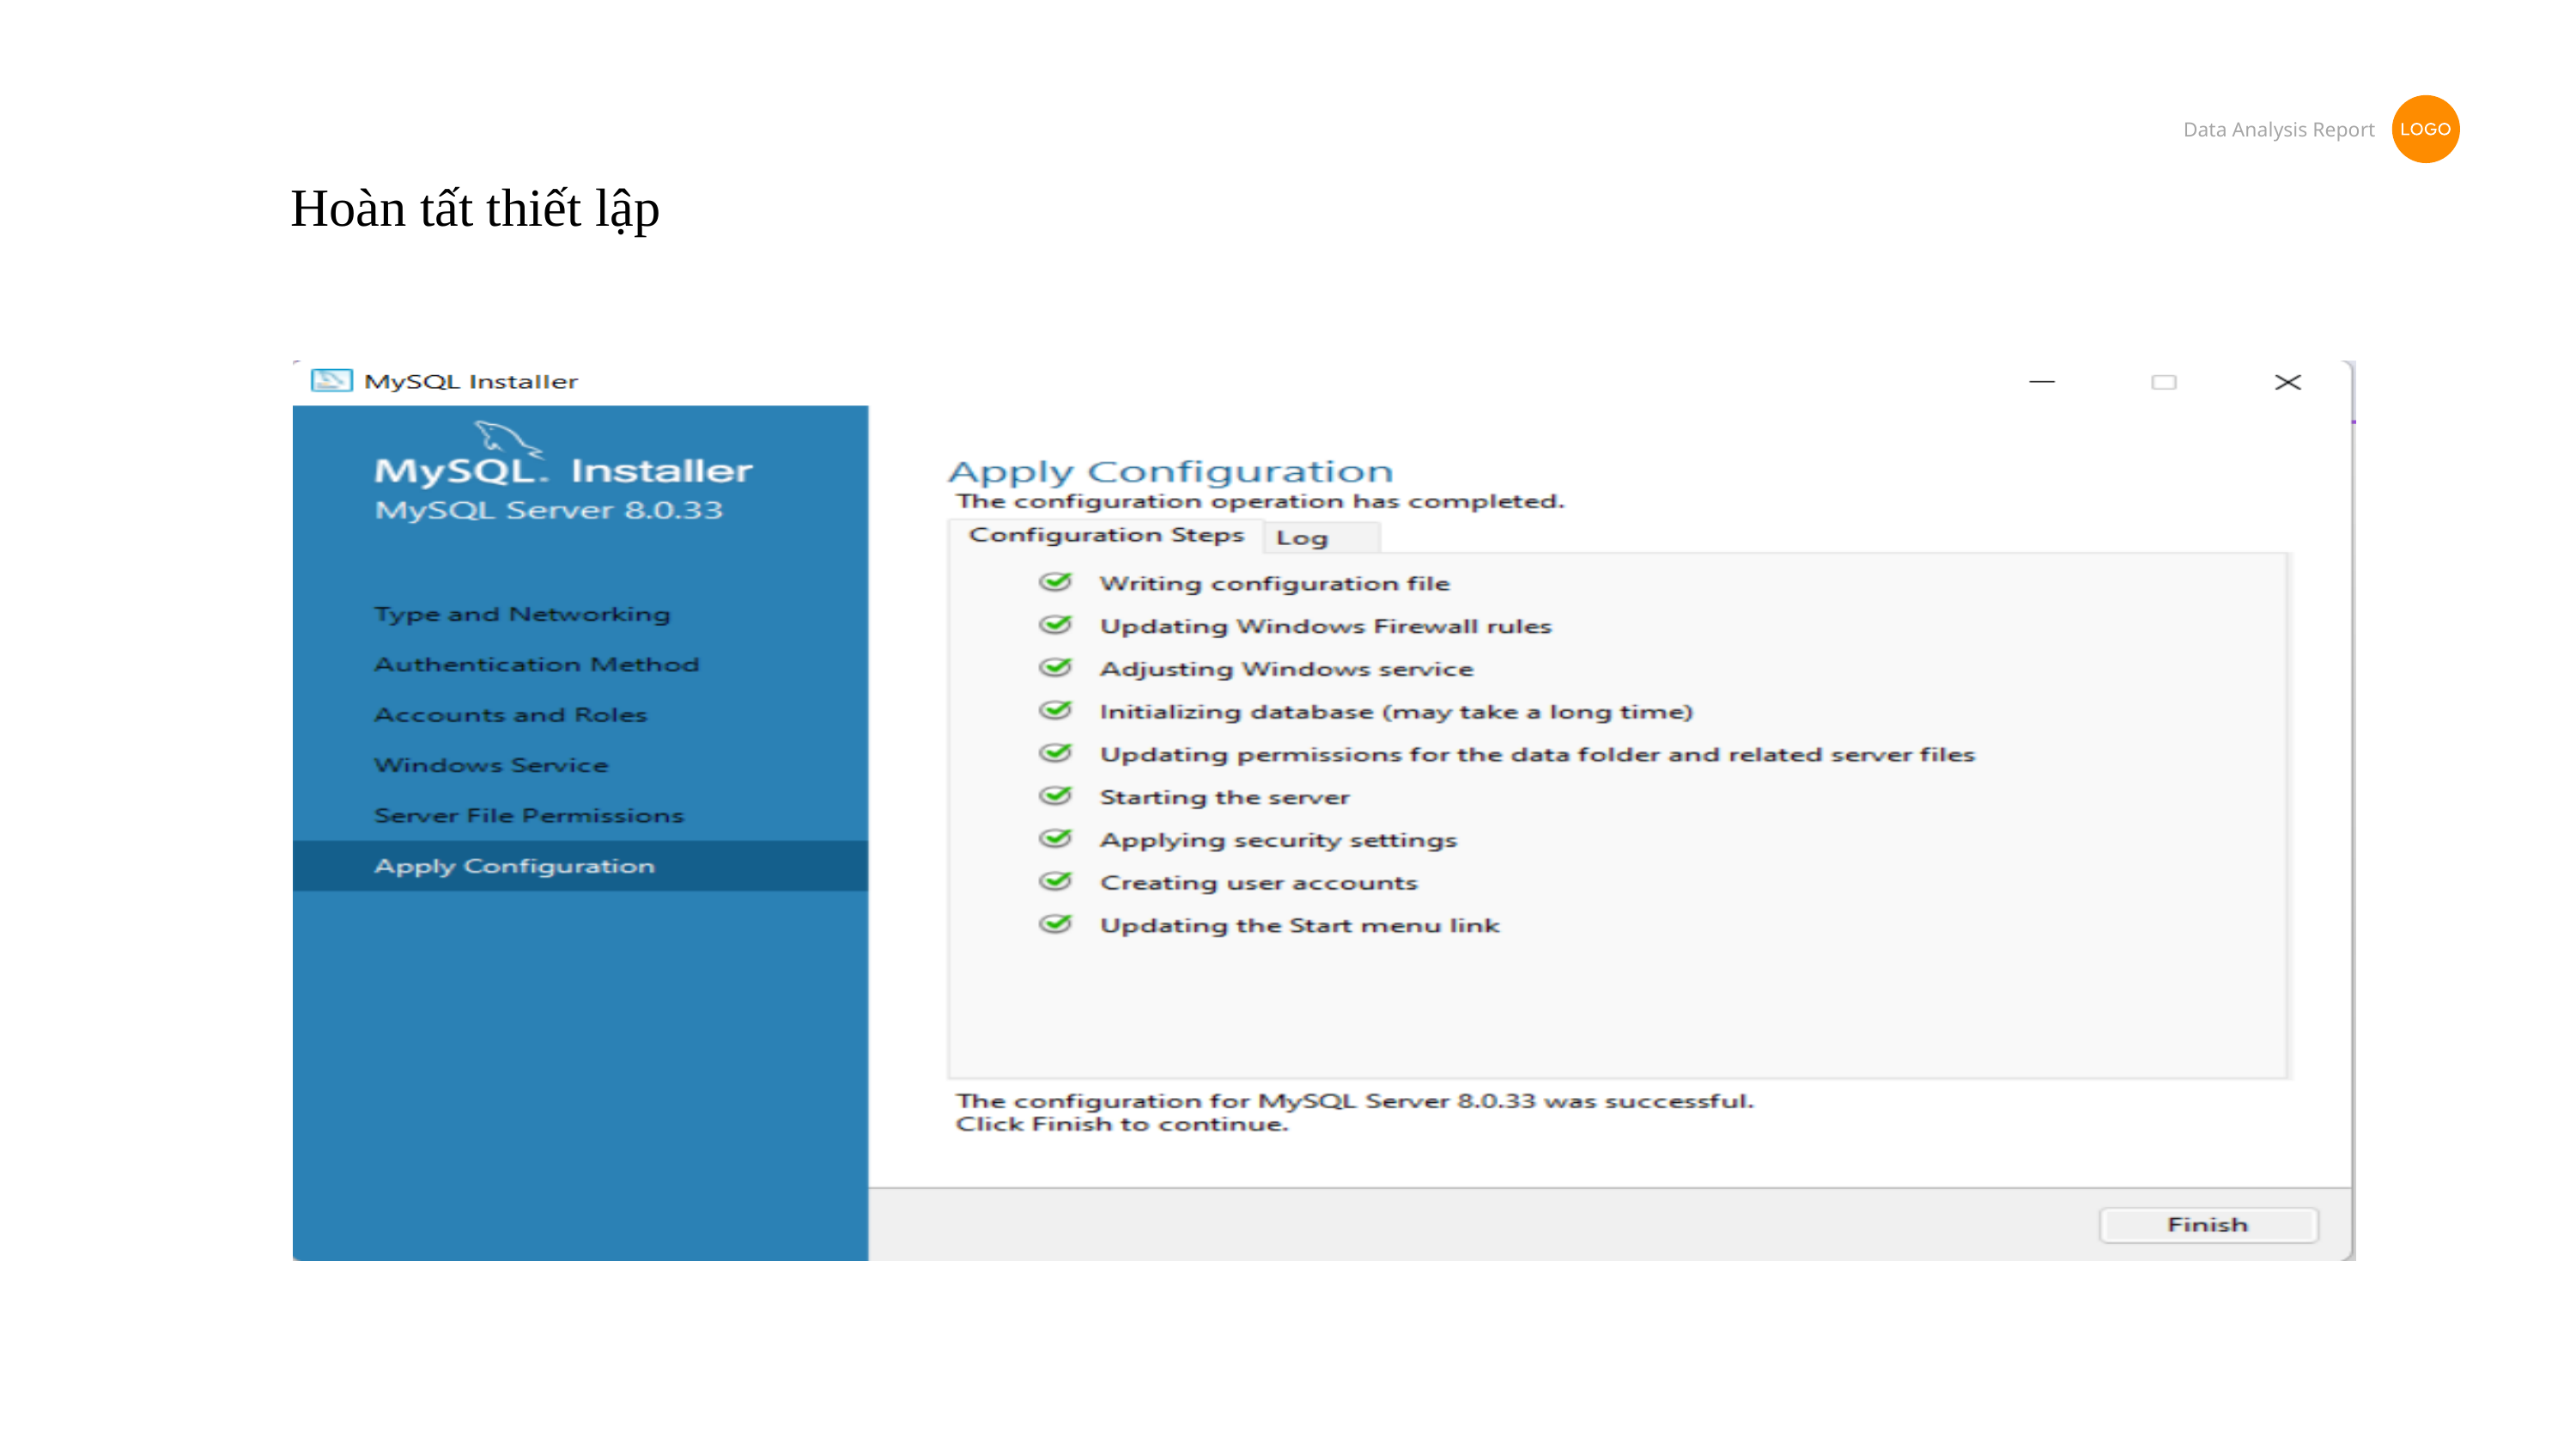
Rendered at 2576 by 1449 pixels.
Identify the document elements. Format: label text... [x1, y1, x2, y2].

text_box Hoàn tất thiết lập [277, 166, 675, 244]
picture [293, 361, 2356, 1261]
